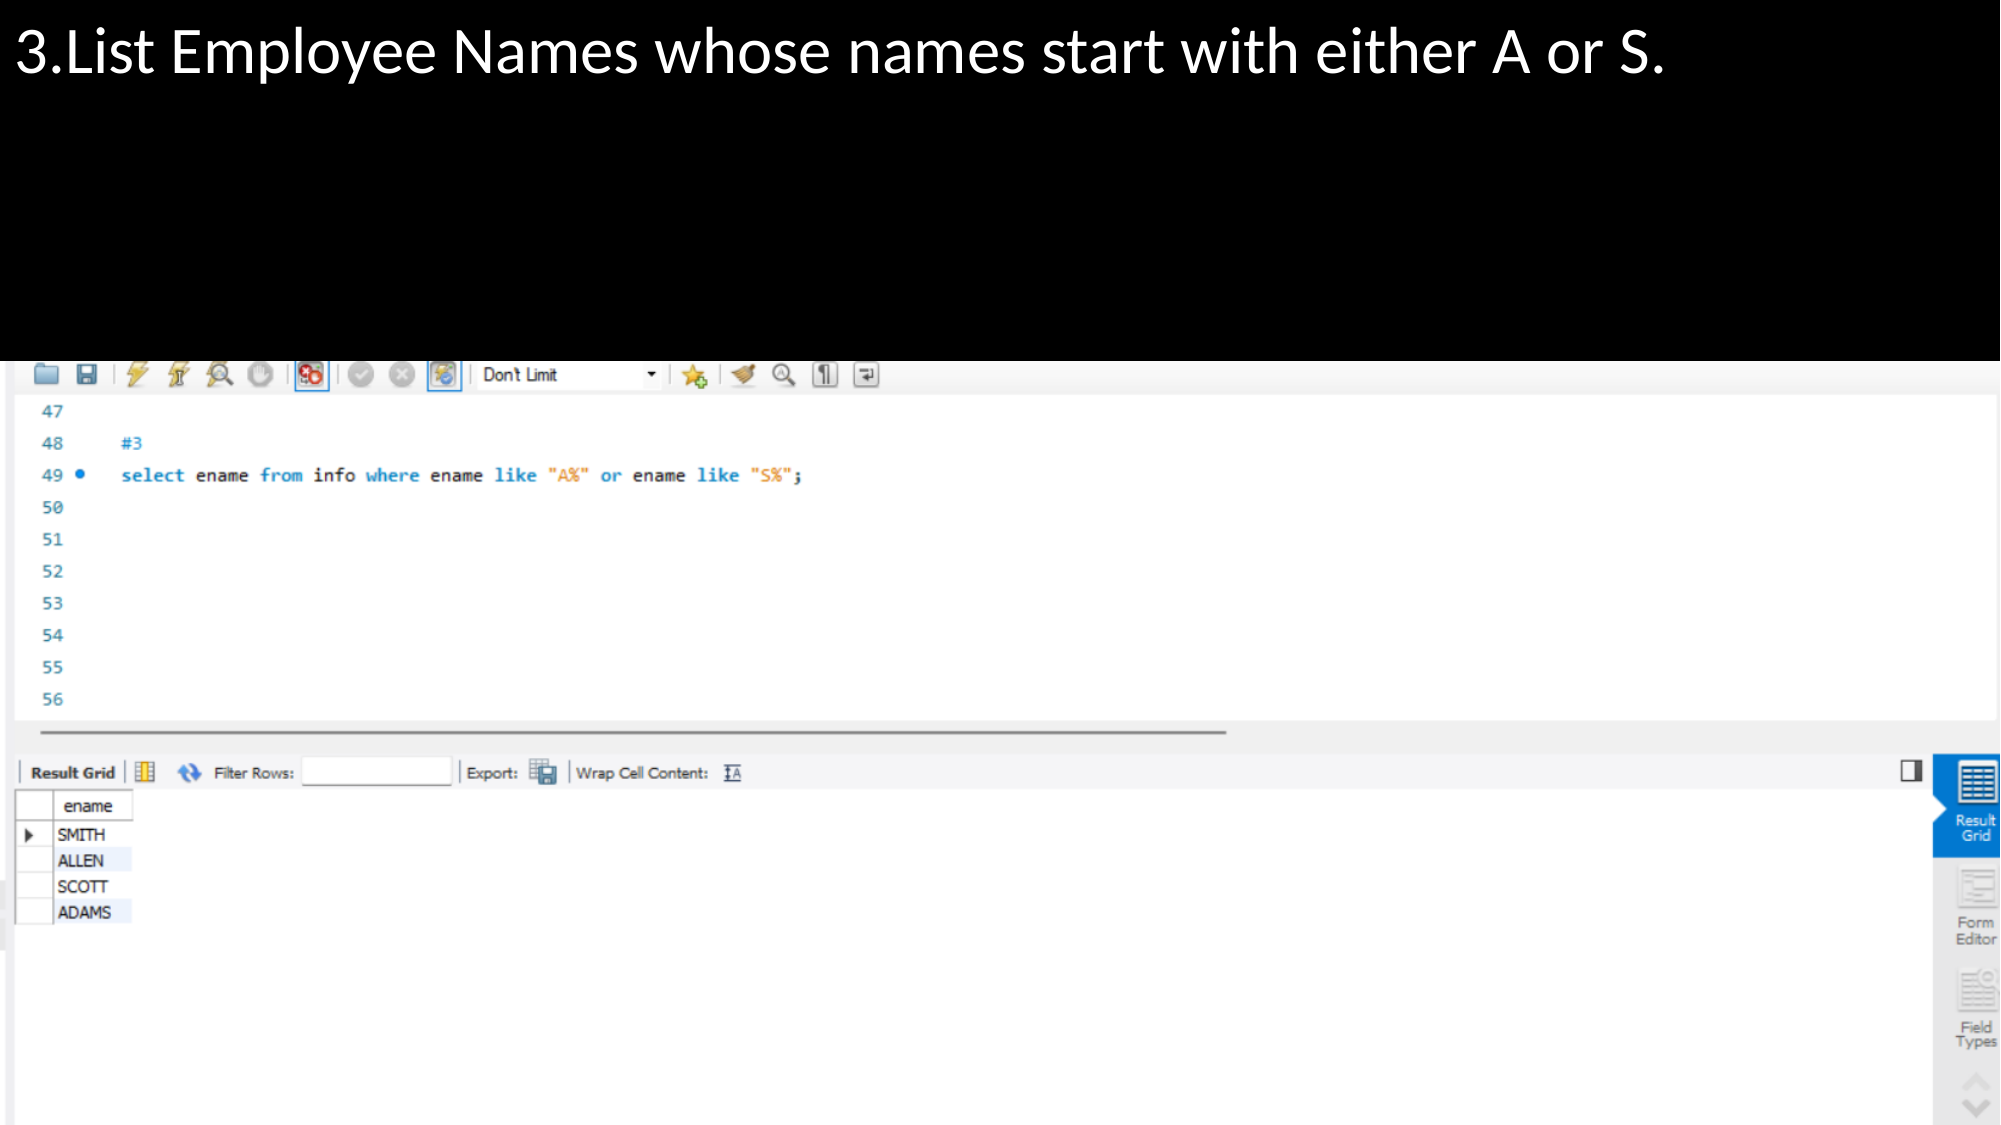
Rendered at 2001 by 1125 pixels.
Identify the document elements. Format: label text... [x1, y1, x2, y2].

text_box 3.List Employee Names whose names start with either A or S. [0, 0, 2000, 95]
picture [0, 361, 2000, 1125]
